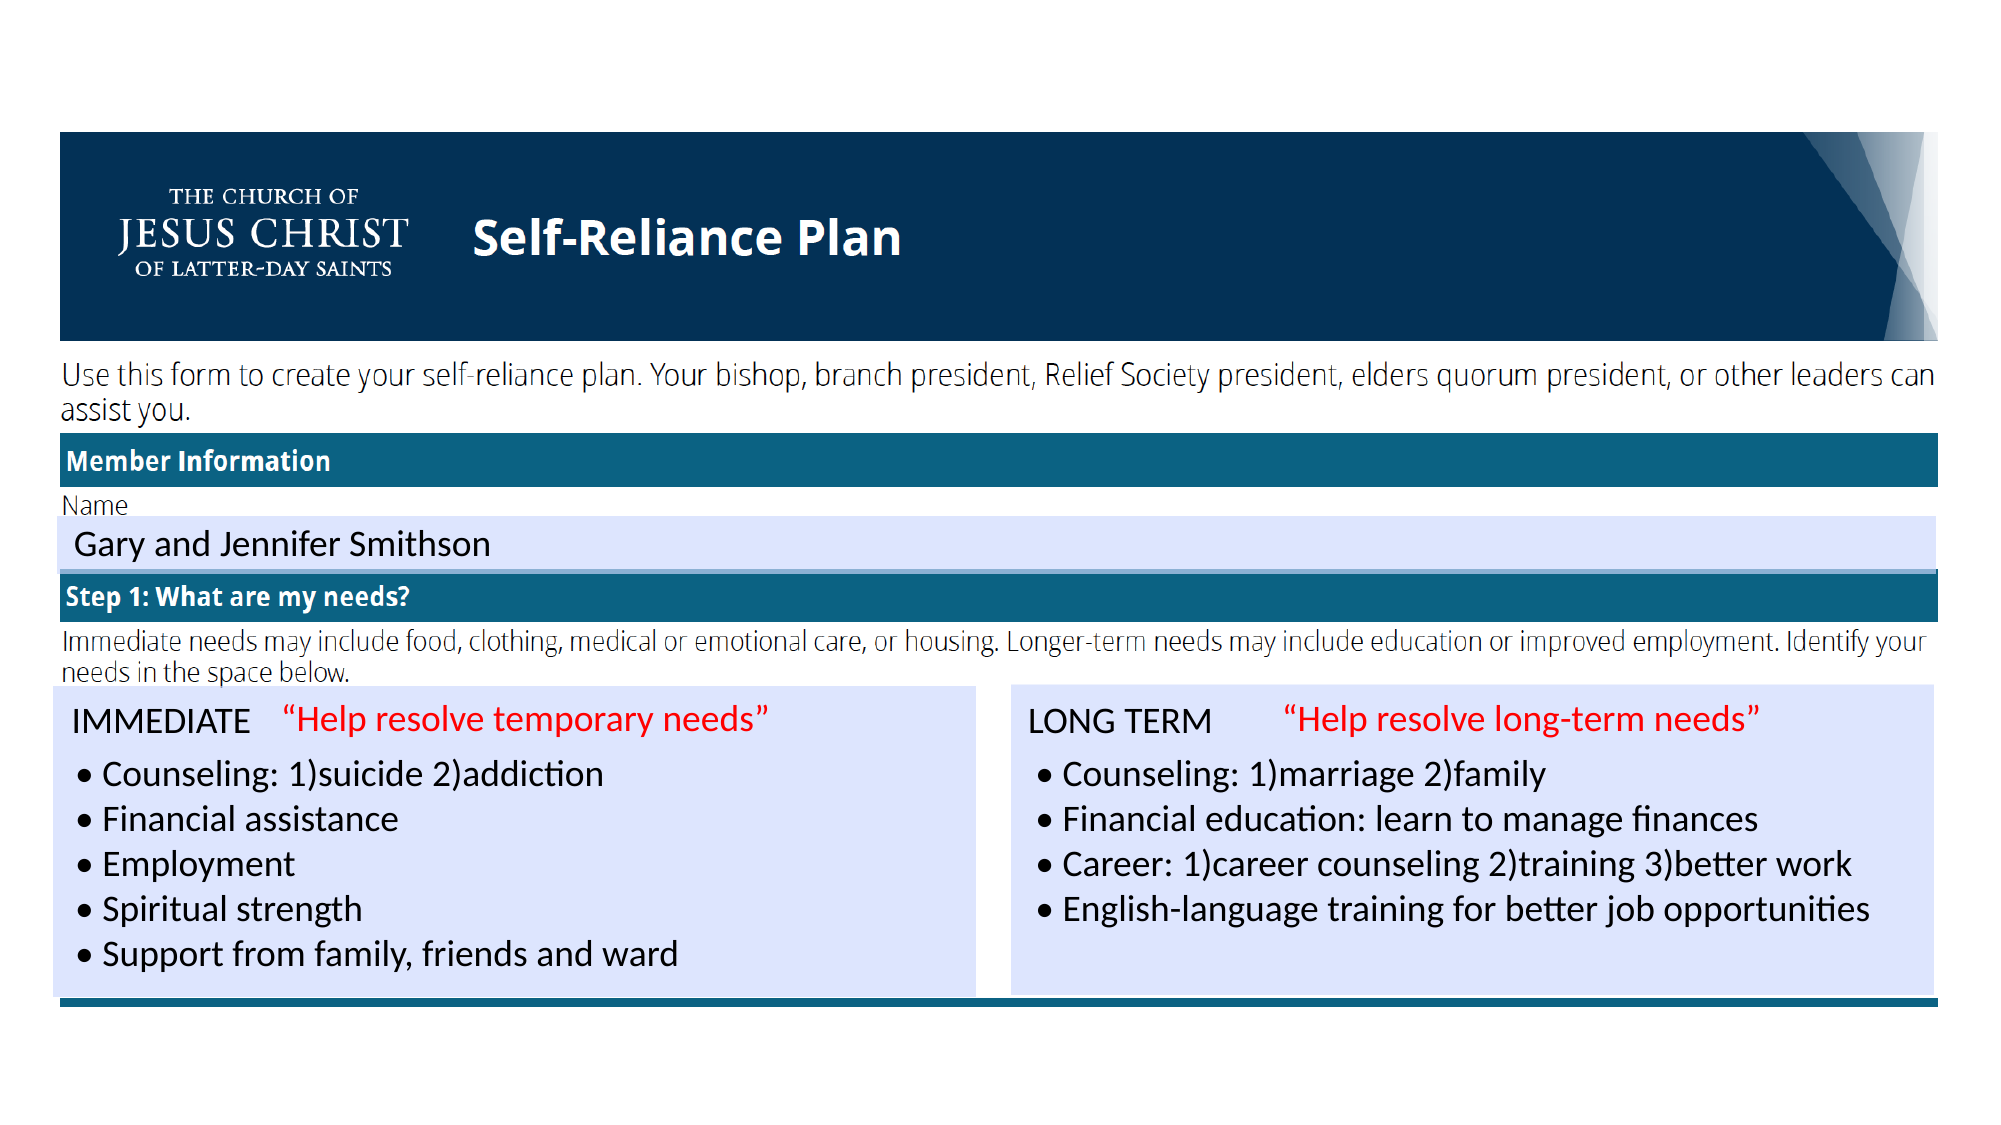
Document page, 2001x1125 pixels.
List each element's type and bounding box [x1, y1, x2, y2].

picture [53, 125, 1945, 1007]
